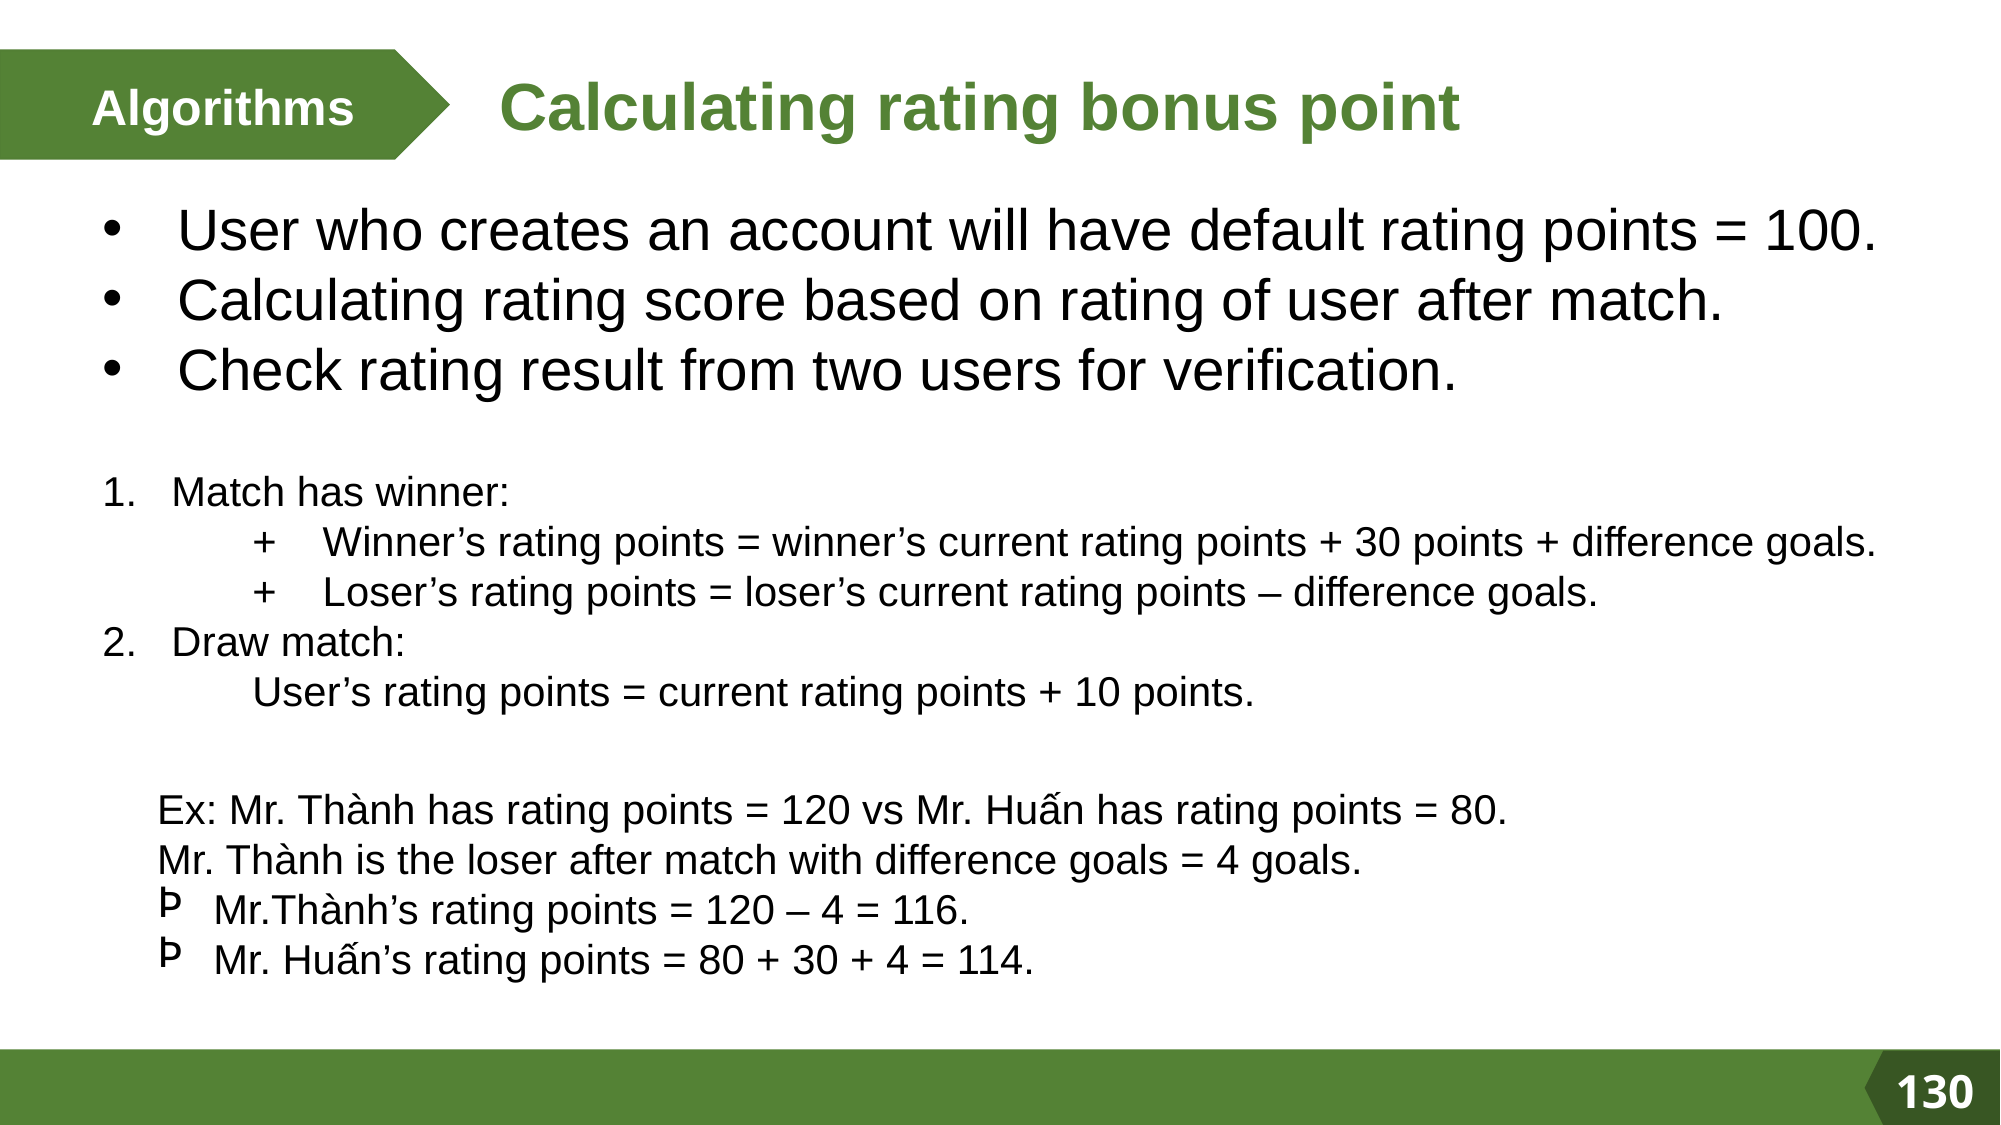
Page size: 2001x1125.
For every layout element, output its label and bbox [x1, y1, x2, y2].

text_box [0, 34, 1573, 184]
text_box [142, 775, 2000, 1041]
text_box [87, 457, 1970, 773]
text_box [0, 1048, 2000, 1125]
text_box [87, 185, 1903, 410]
